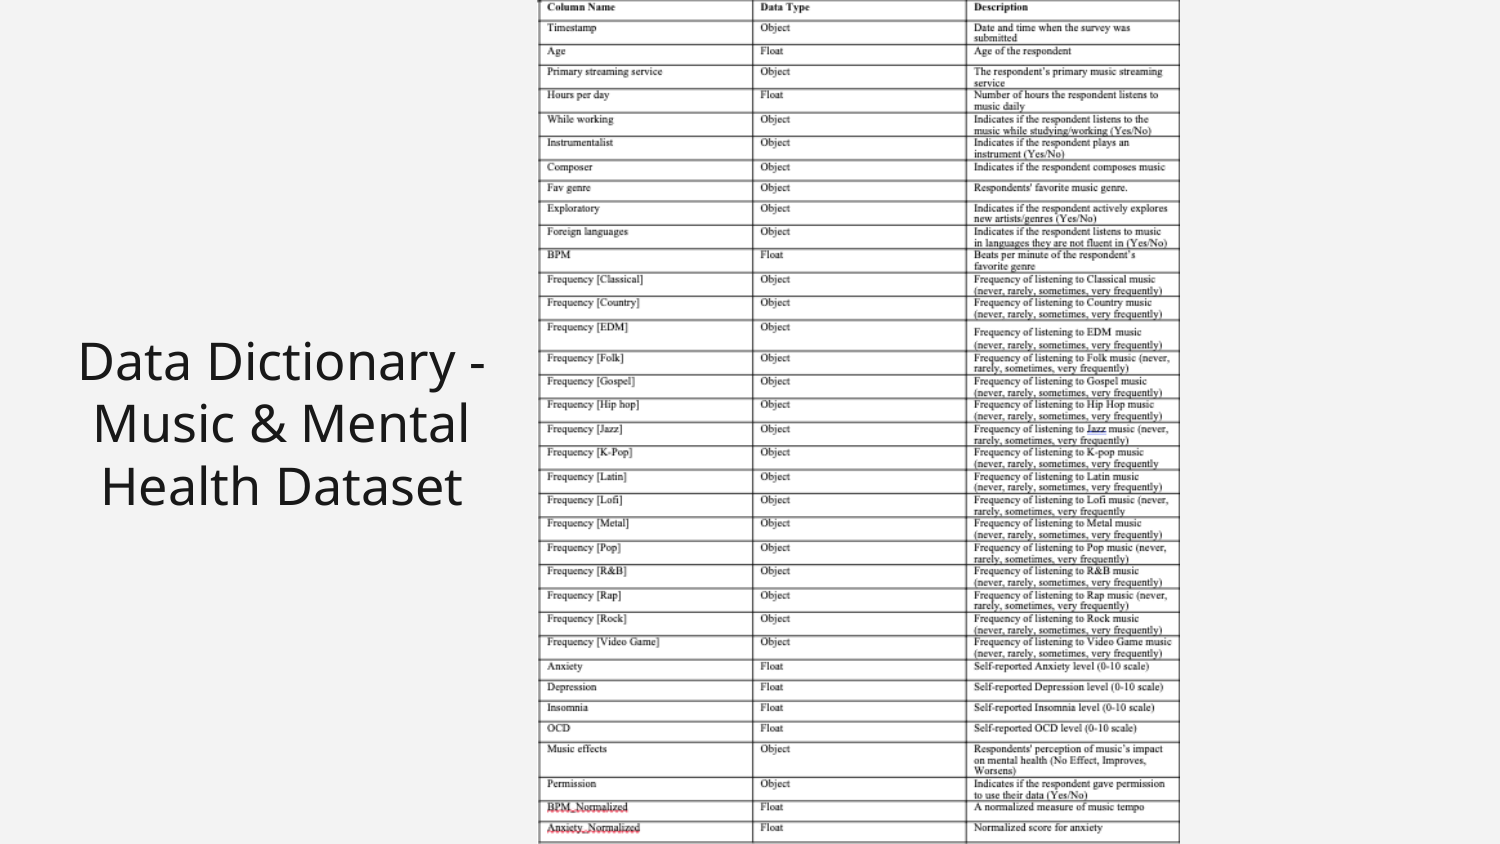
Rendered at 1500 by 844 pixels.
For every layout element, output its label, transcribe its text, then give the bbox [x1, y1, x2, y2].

title Data Dictionary - Music & Mental Health Dataset [26, 311, 531, 532]
picture [536, 0, 1181, 844]
